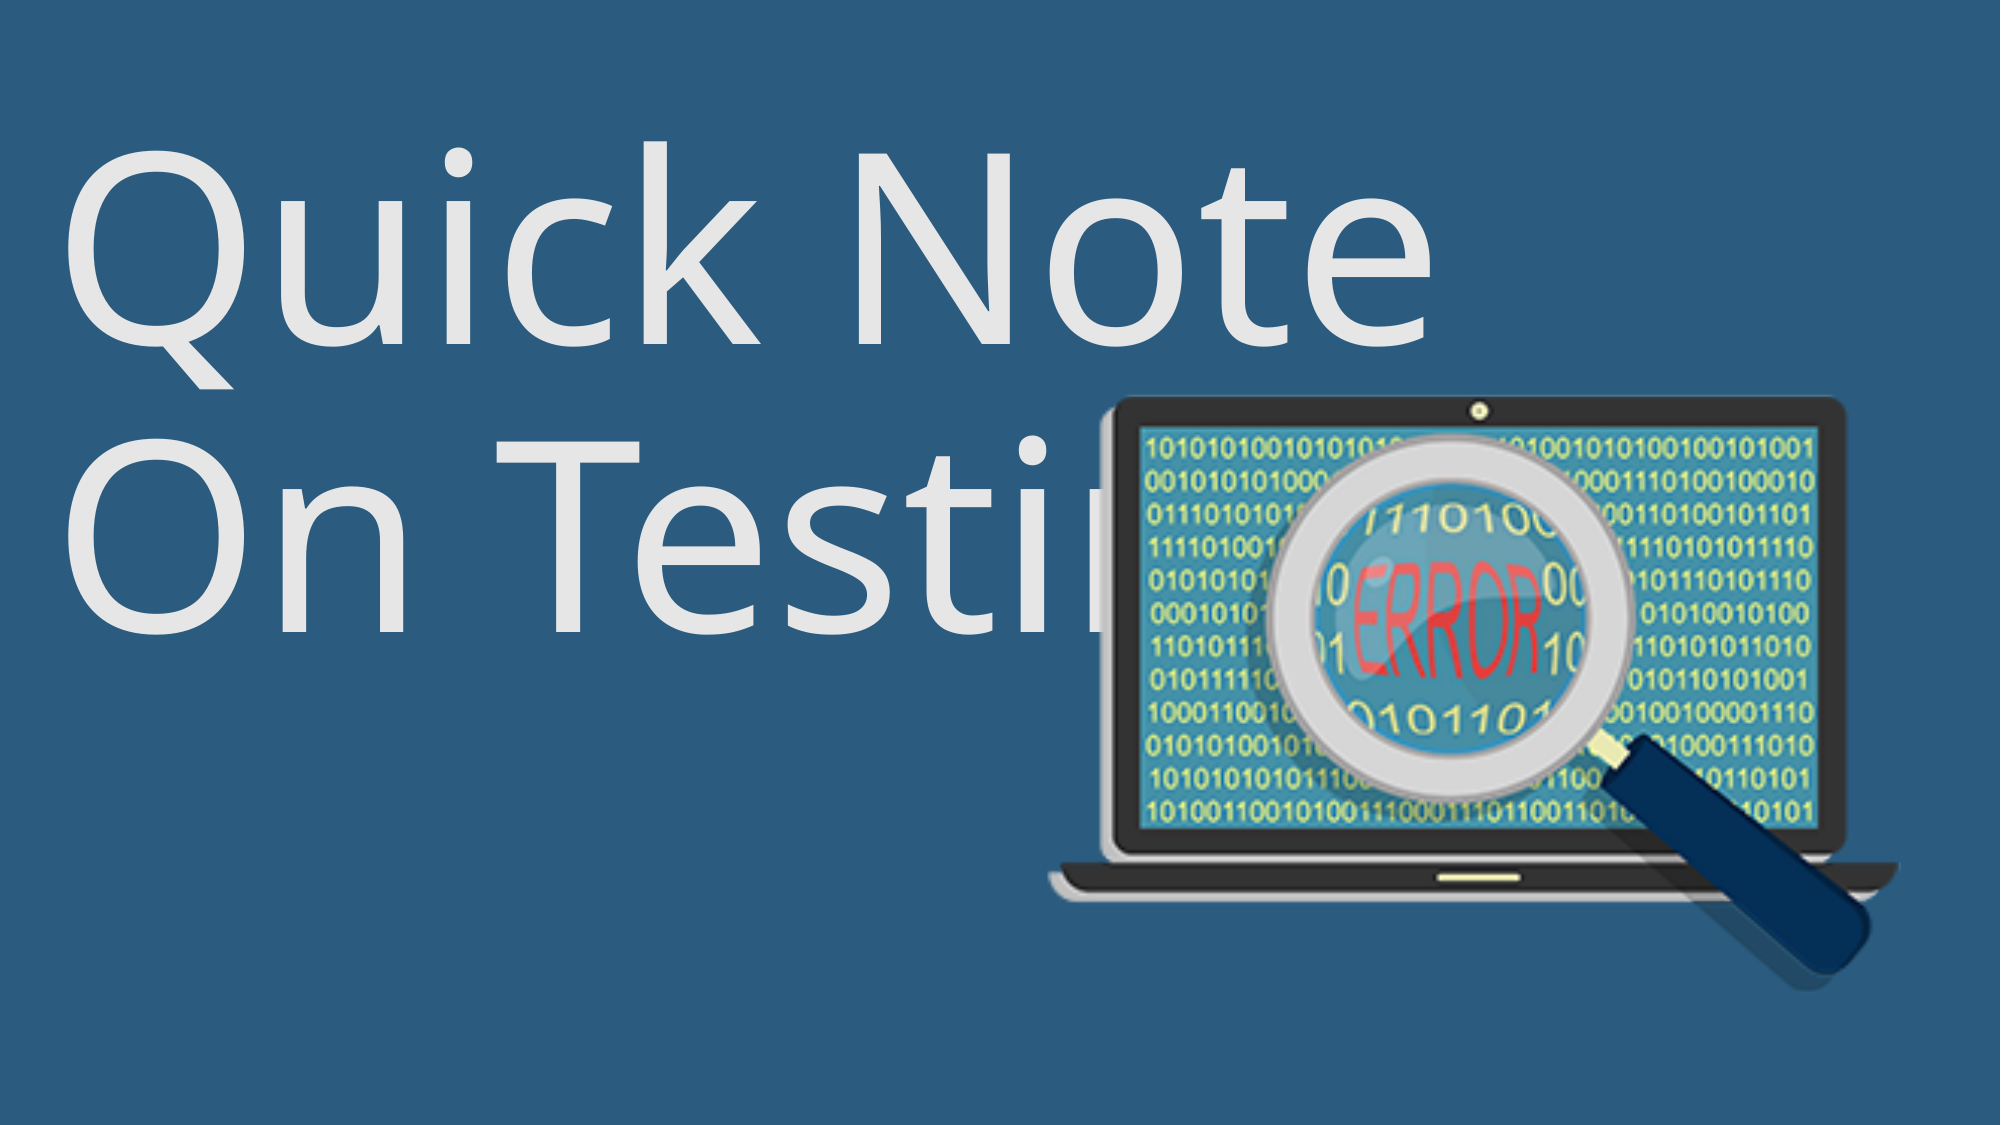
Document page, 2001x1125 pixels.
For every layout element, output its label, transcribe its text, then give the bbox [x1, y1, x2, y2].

picture [1025, 324, 1934, 1018]
title Quick Note On Testing… [37, 293, 1763, 511]
